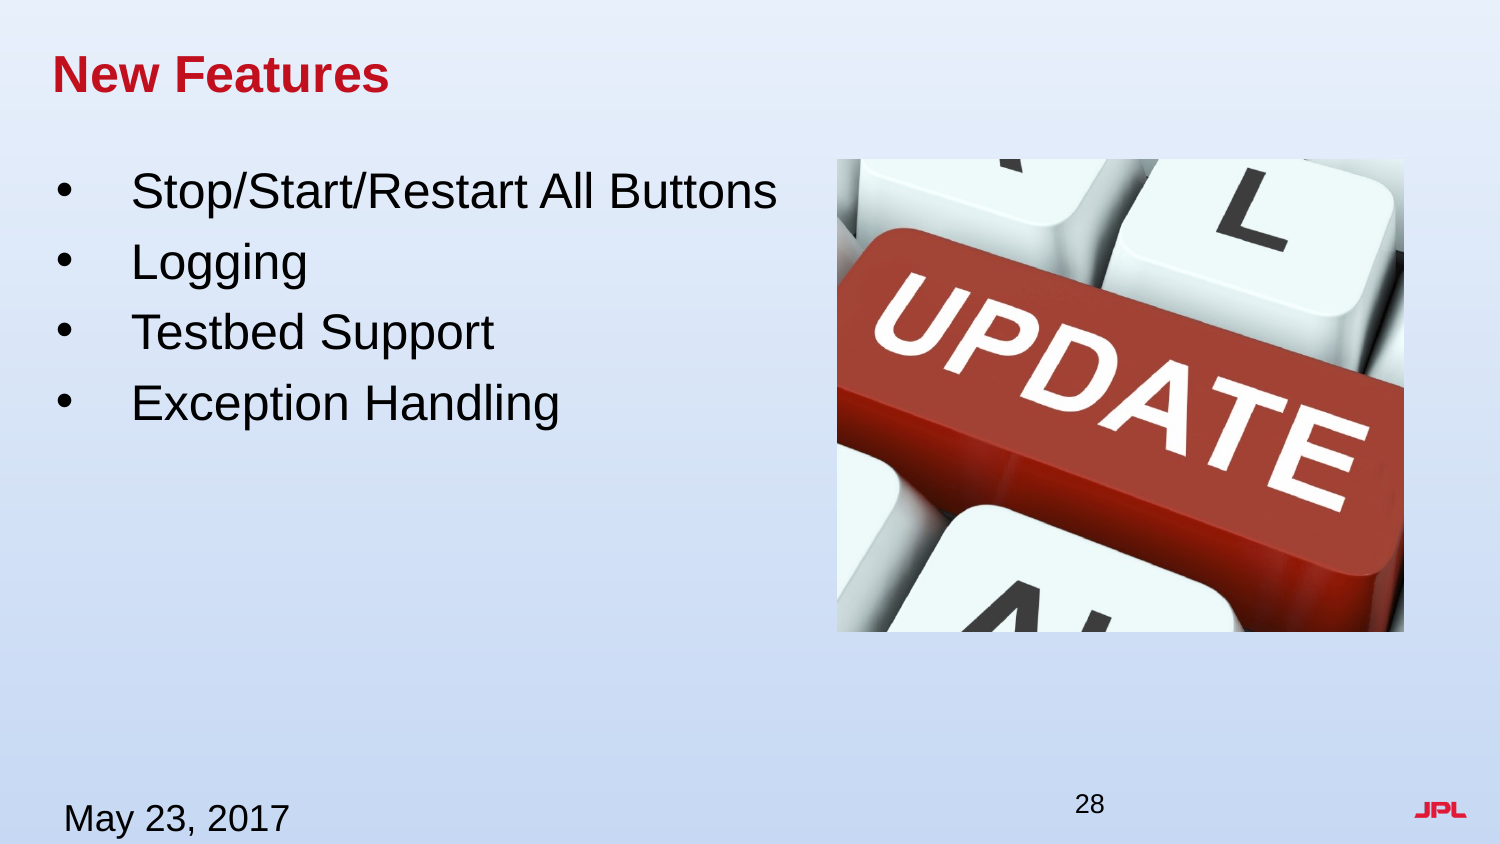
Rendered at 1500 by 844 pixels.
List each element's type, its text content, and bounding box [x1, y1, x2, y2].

title New Features [52, 39, 1463, 118]
list Stop/Start/Restart All Buttons Logging Testbed Support Exception Handling [55, 158, 1429, 775]
picture [837, 159, 1405, 632]
slide_number 28 [1074, 786, 1413, 833]
picture [1413, 798, 1469, 819]
text_box May 23, 2017 [55, 786, 406, 844]
